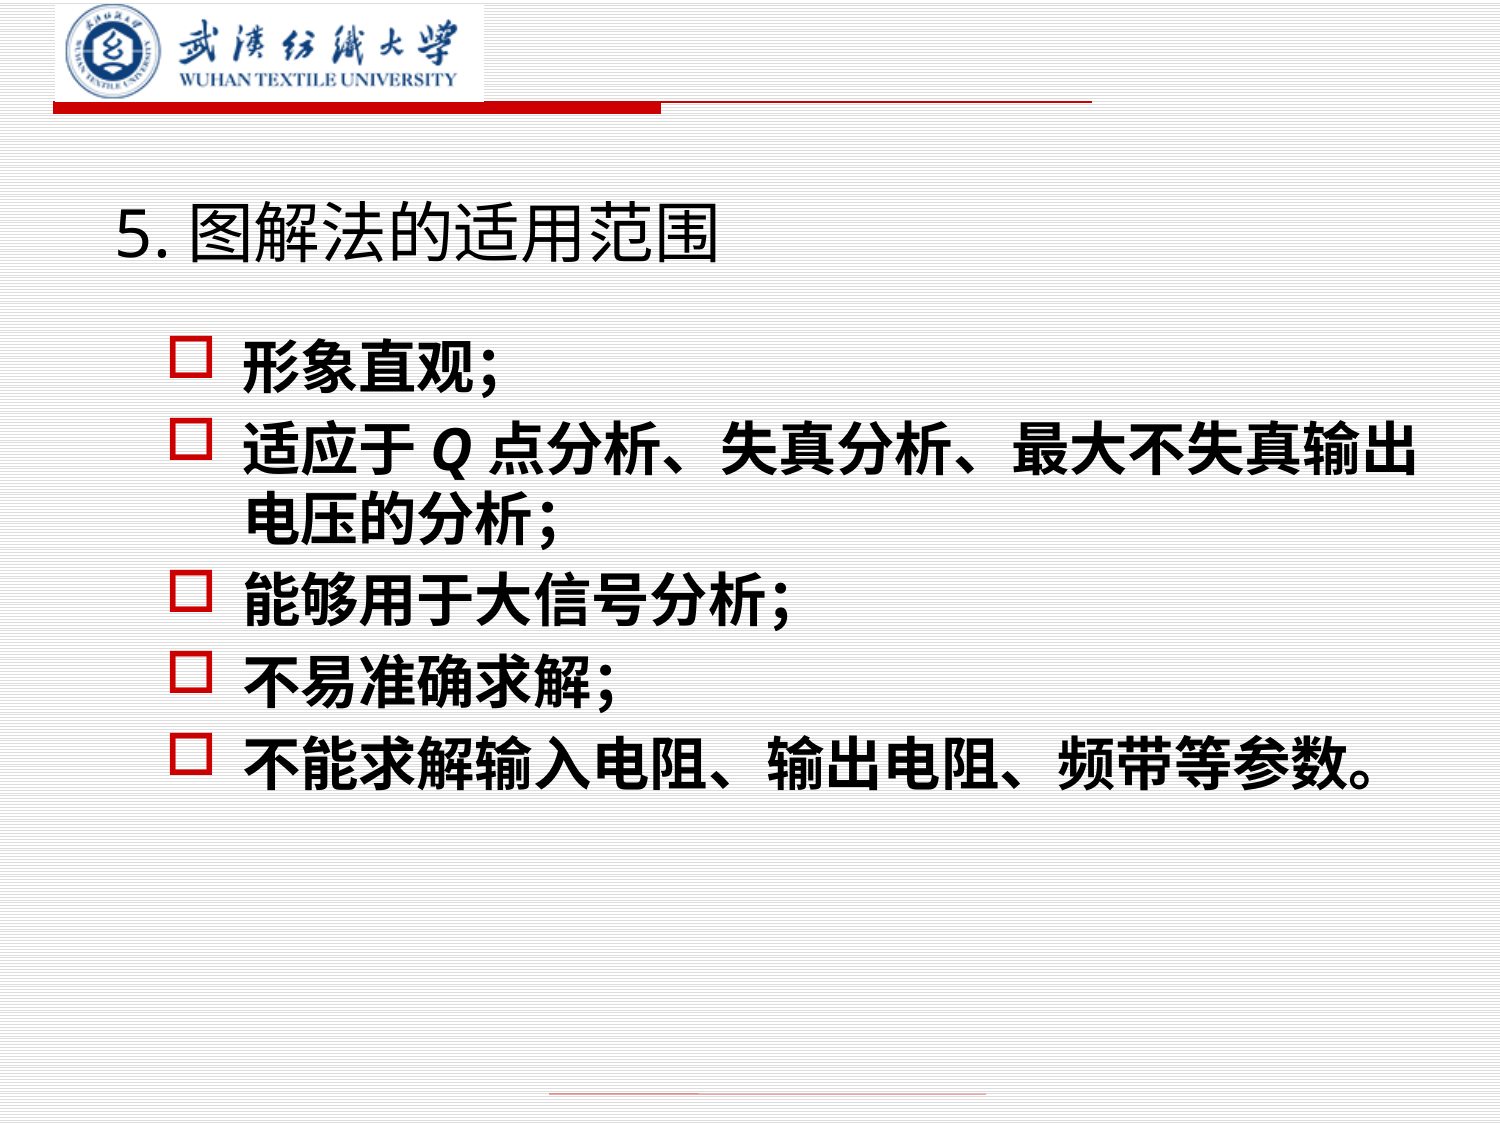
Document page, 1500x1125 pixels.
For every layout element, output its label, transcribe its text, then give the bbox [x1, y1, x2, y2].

text_box 5.图解法的适用范围 [99, 172, 1375, 278]
text_box 形象直观； 适应于Q点分析、失真分析、最大不失真输出电压的分析； 能够用于大信号分析； 不易准确求解； 不能求解输入电阻、输出电阻、频带等参数。 [149, 322, 1438, 836]
picture [55, 4, 484, 102]
